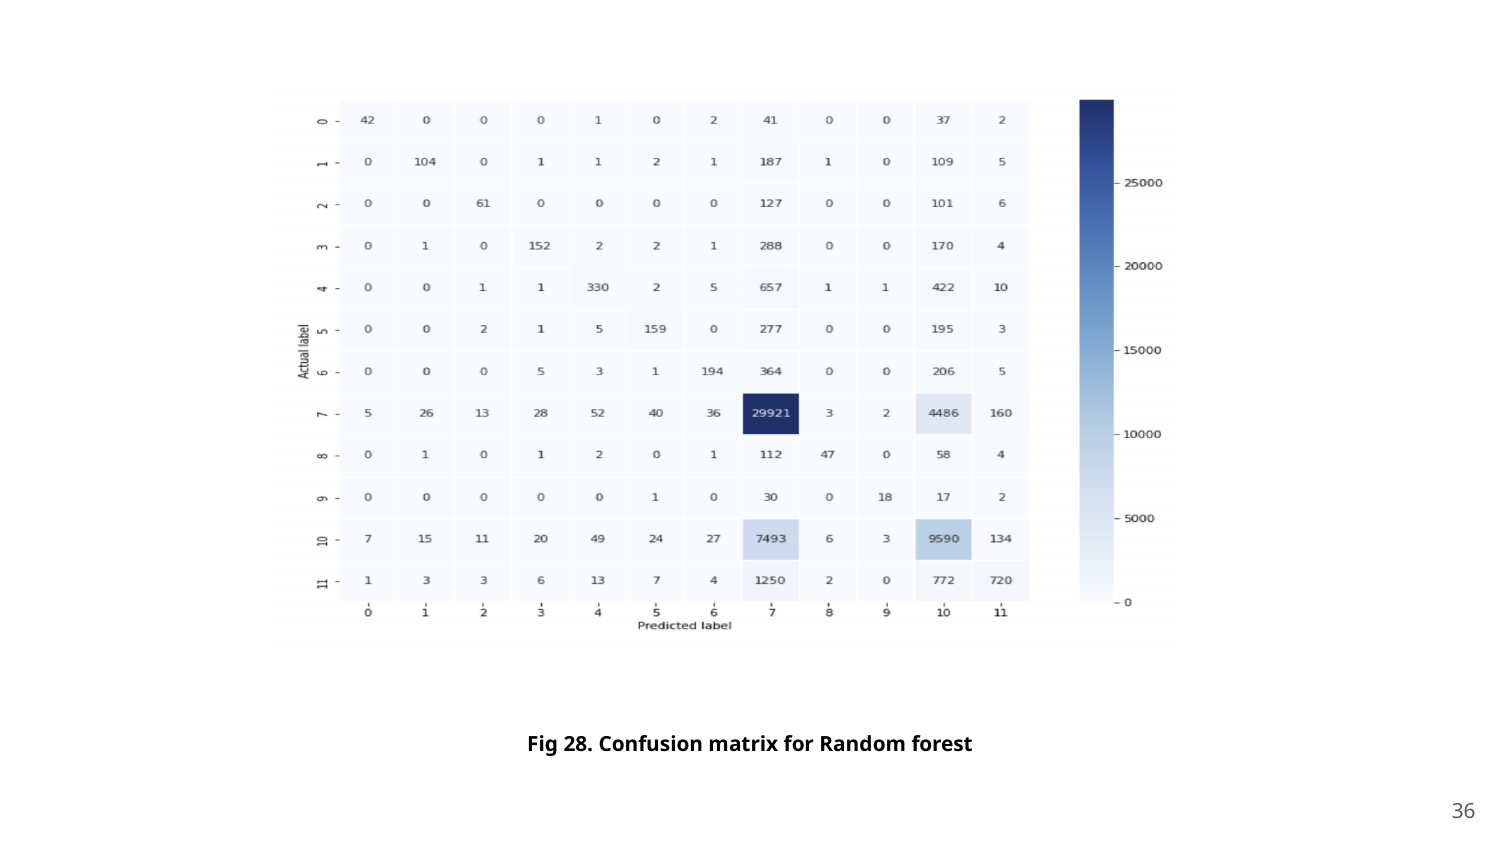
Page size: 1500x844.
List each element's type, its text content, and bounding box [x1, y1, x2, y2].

text_box Fig 28. Confusion matrix for Random forest [503, 710, 996, 771]
picture [272, 82, 1176, 647]
slide_number ‹#› [1400, 779, 1491, 844]
